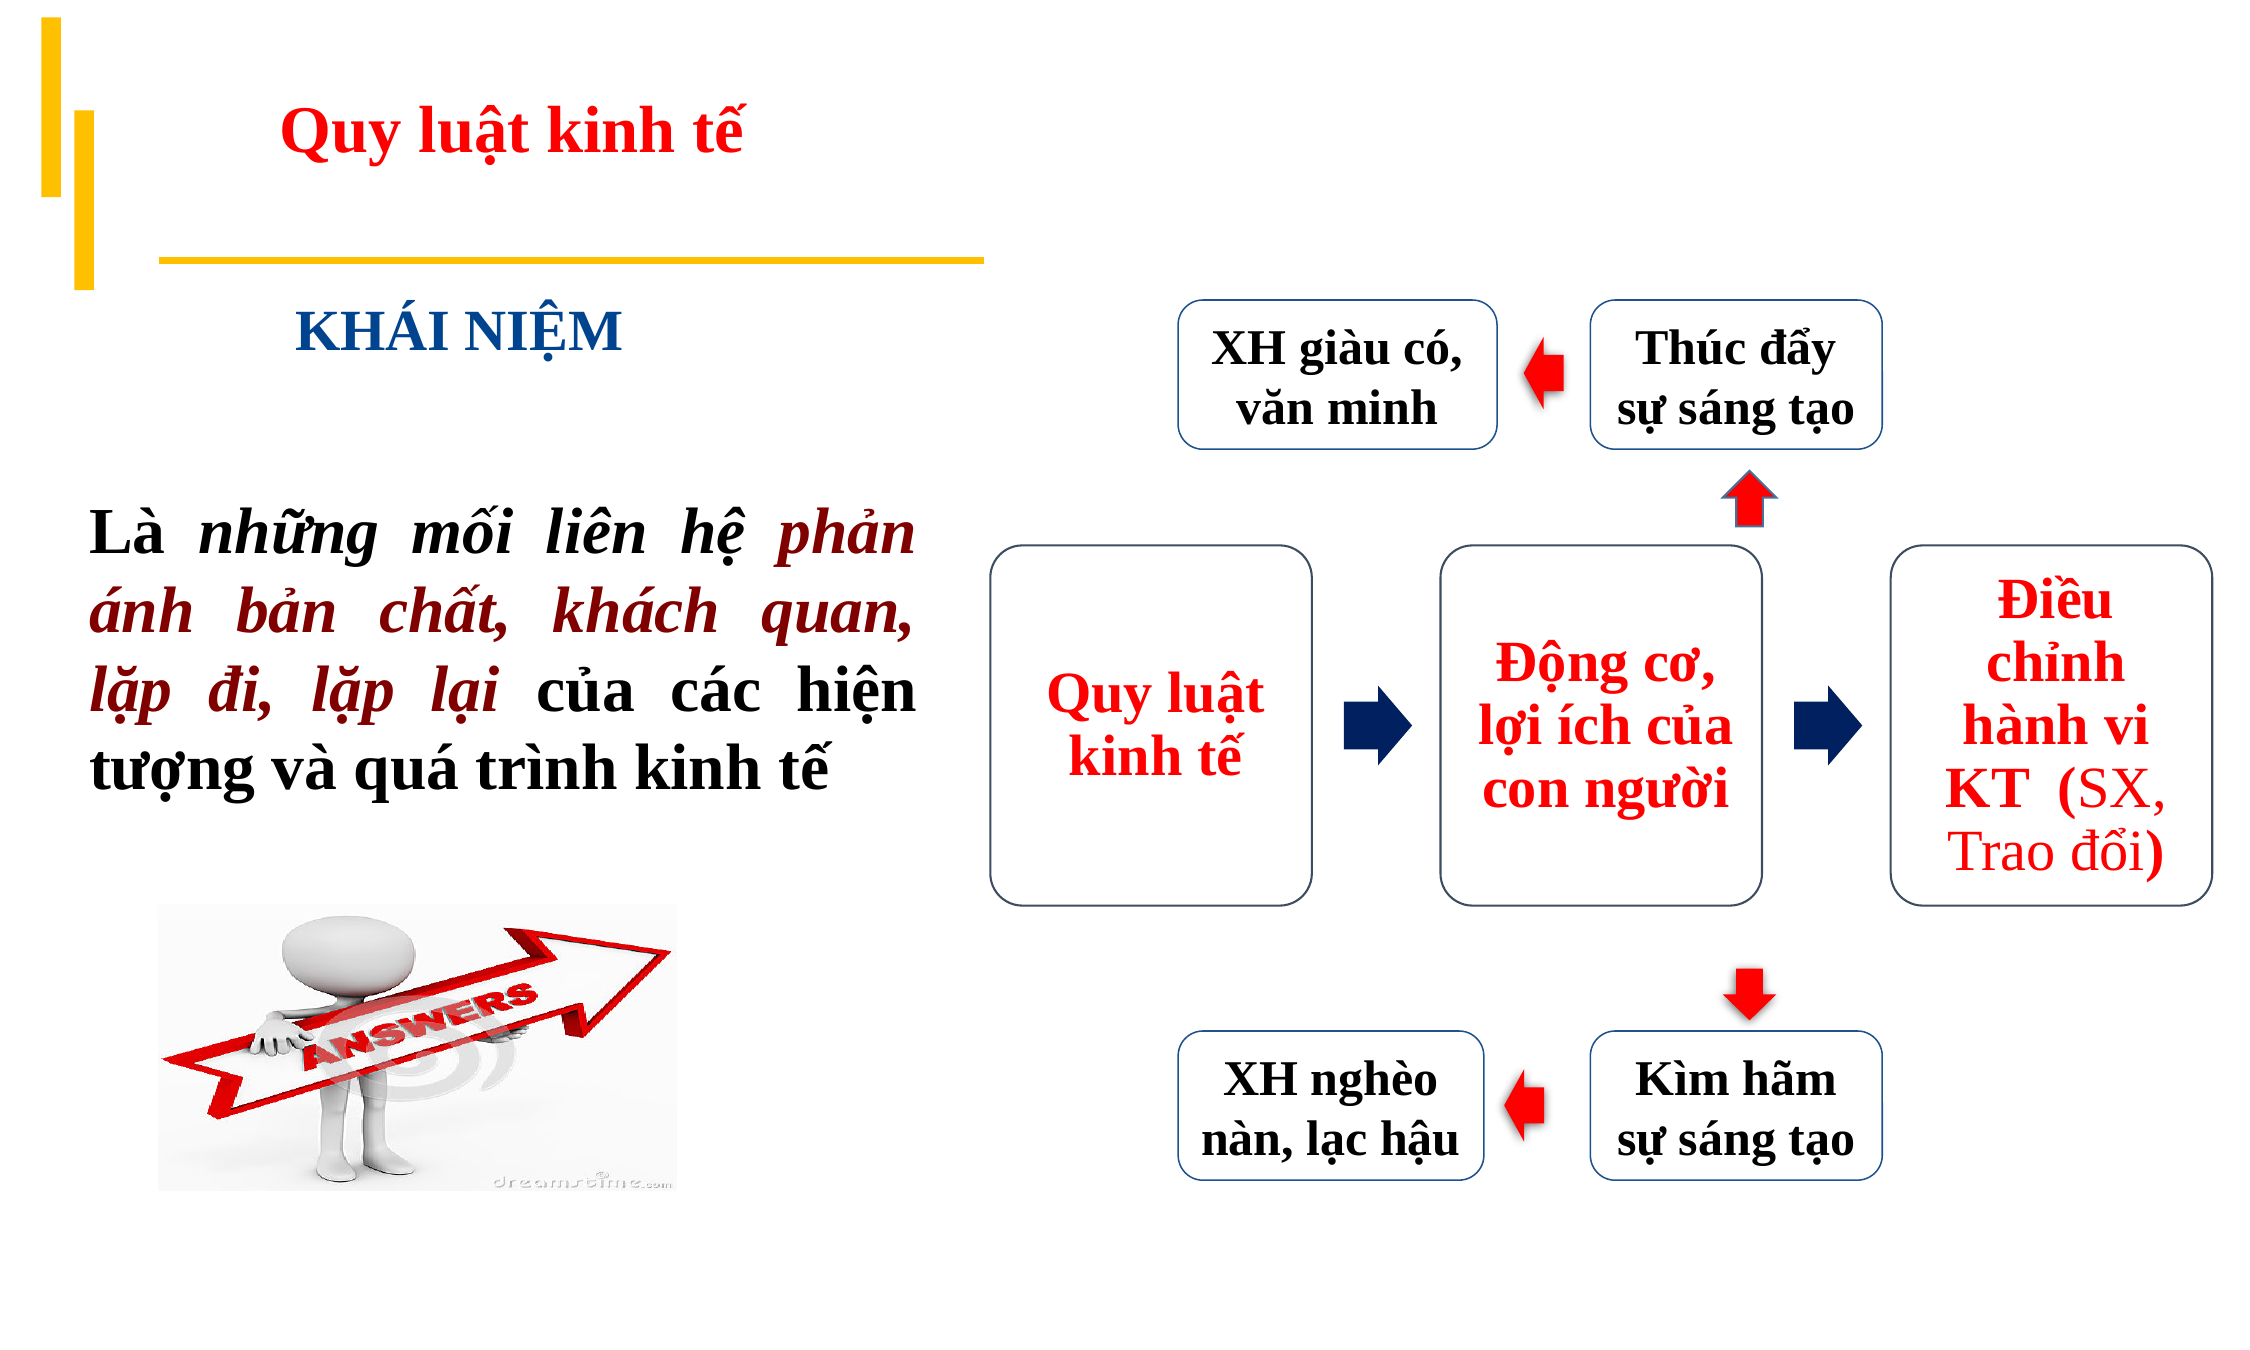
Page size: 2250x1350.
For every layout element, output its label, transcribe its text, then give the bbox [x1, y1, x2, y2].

text_box Quy luật kinh tế [158, 78, 867, 174]
text_box Khái niệm [41, 284, 892, 370]
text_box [989, 260, 2214, 1191]
picture [158, 904, 677, 1191]
text_box [41, 17, 61, 198]
text_box [74, 110, 94, 291]
text_box Là những mối liên hệ phản ánh bản chất, khách quan, lặp đi, lặp lại của các hiện tượng và quá trình kinh tế [74, 480, 932, 811]
